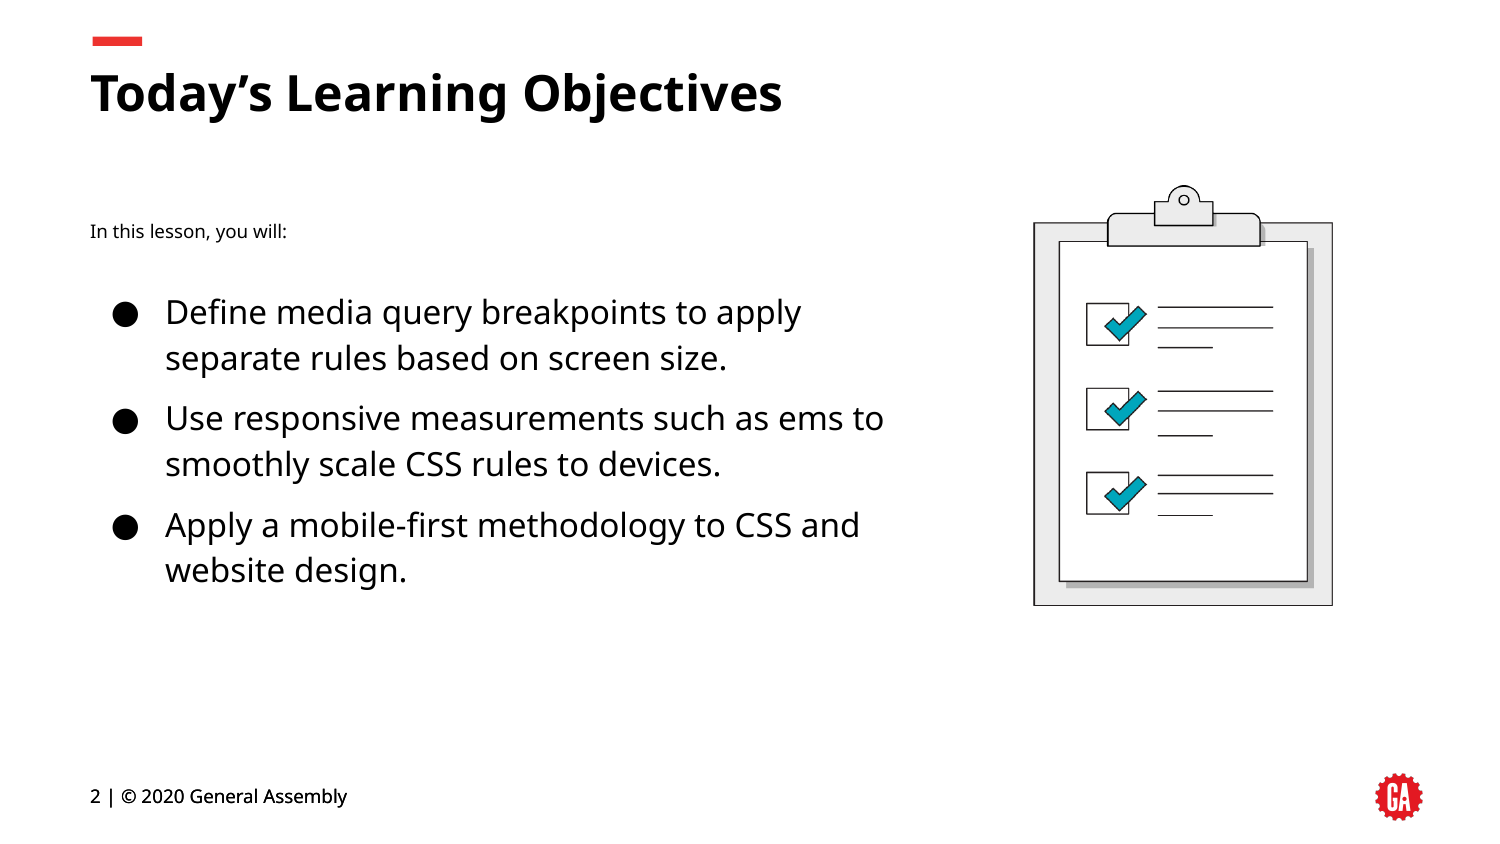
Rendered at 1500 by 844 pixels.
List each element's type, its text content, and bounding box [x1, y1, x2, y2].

picture [1373, 771, 1425, 823]
text_box Today’s Learning Objectives [74, 46, 1473, 140]
slide_number 2 | © 2020 General Assembly [75, 764, 465, 830]
list In this lesson, you will: Define media query breakpoints to apply separate rules based on screen size. Use responsive measurements such as ems to smoothly scale CSS rules to devices. Apply a mobile-first methodology to CSS and website design. [75, 205, 938, 688]
picture [1033, 185, 1333, 607]
